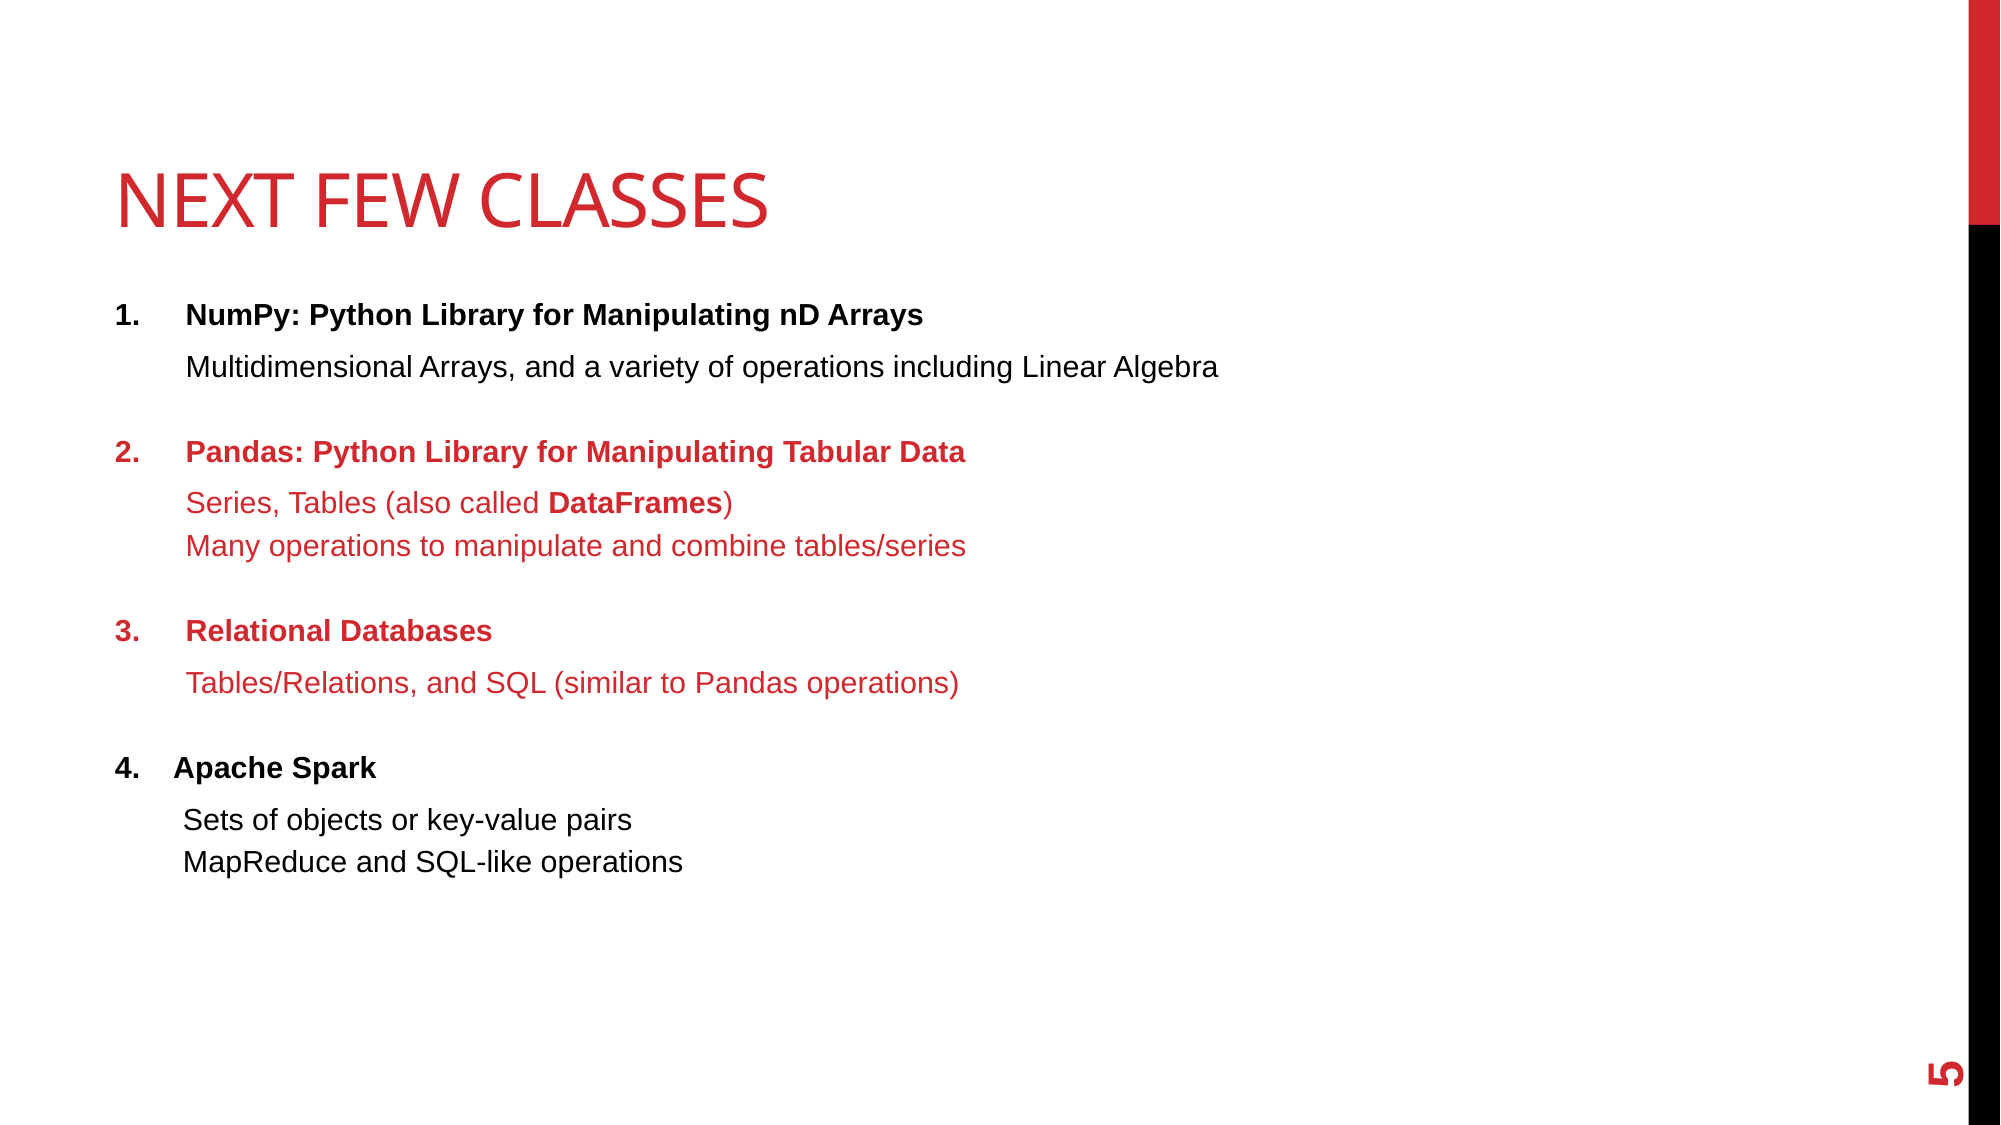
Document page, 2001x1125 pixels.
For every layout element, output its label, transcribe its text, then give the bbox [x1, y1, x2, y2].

list NumPy: Python Library for Manipulating nD Arrays Multidimensional Arrays, and a variety of operations including Linear Algebra Pandas: Python Library for Manipulating Tabular Data Series, Tables (also called DataFrames) Many operations to manipulate and combine tables/series Relational Databases Tables/Relations, and SQL (similar to Pandas operations) 4. Apache Spark Sets of objects or key-value pairs MapReduce and SQL-like operations [99, 287, 1767, 1005]
title Next Few classes [99, 25, 1367, 250]
slide_number 5 [1903, 887, 1984, 1104]
